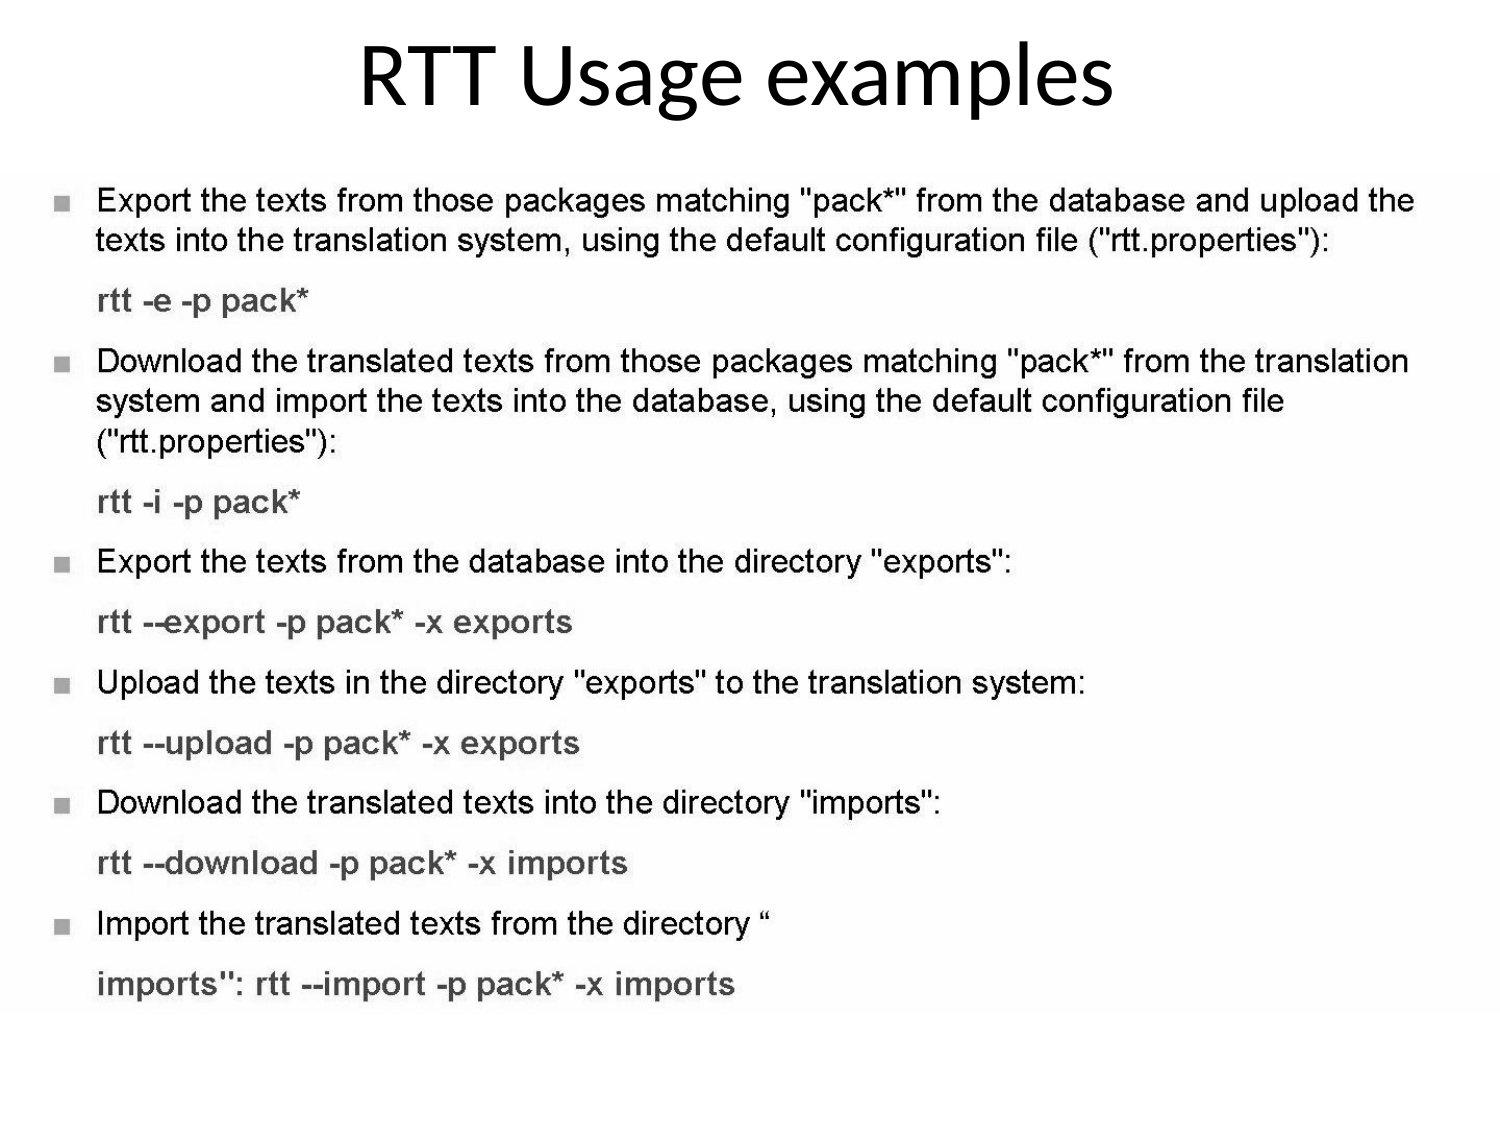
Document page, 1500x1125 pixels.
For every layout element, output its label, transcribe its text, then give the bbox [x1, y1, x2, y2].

picture [0, 174, 1500, 1014]
title RTT Usage examples [75, 0, 1400, 138]
